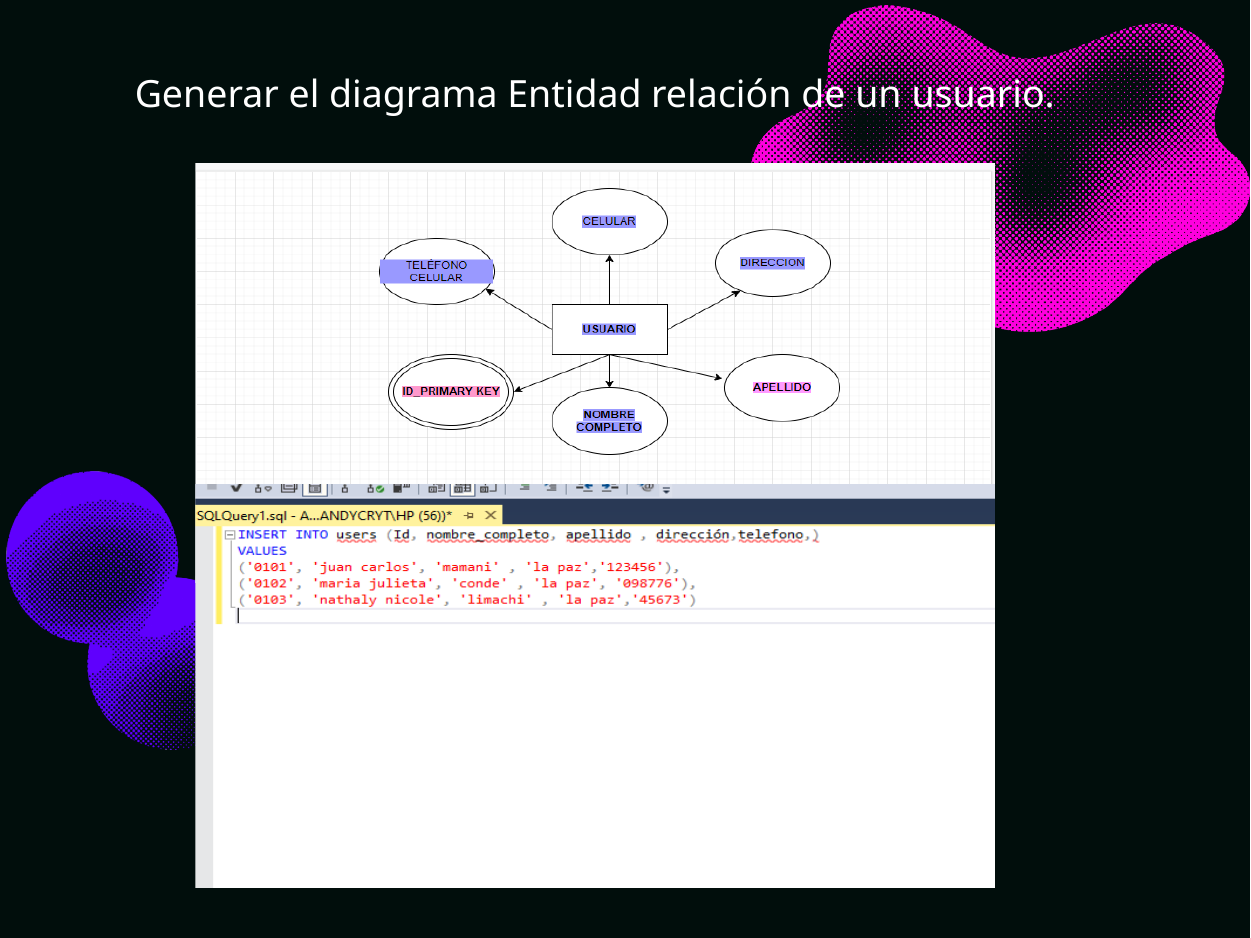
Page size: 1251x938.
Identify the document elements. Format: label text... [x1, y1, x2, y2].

picture [1, 5, 1250, 888]
text_box Generar el diagrama Entidad relación de un usuario. [107, 62, 744, 168]
